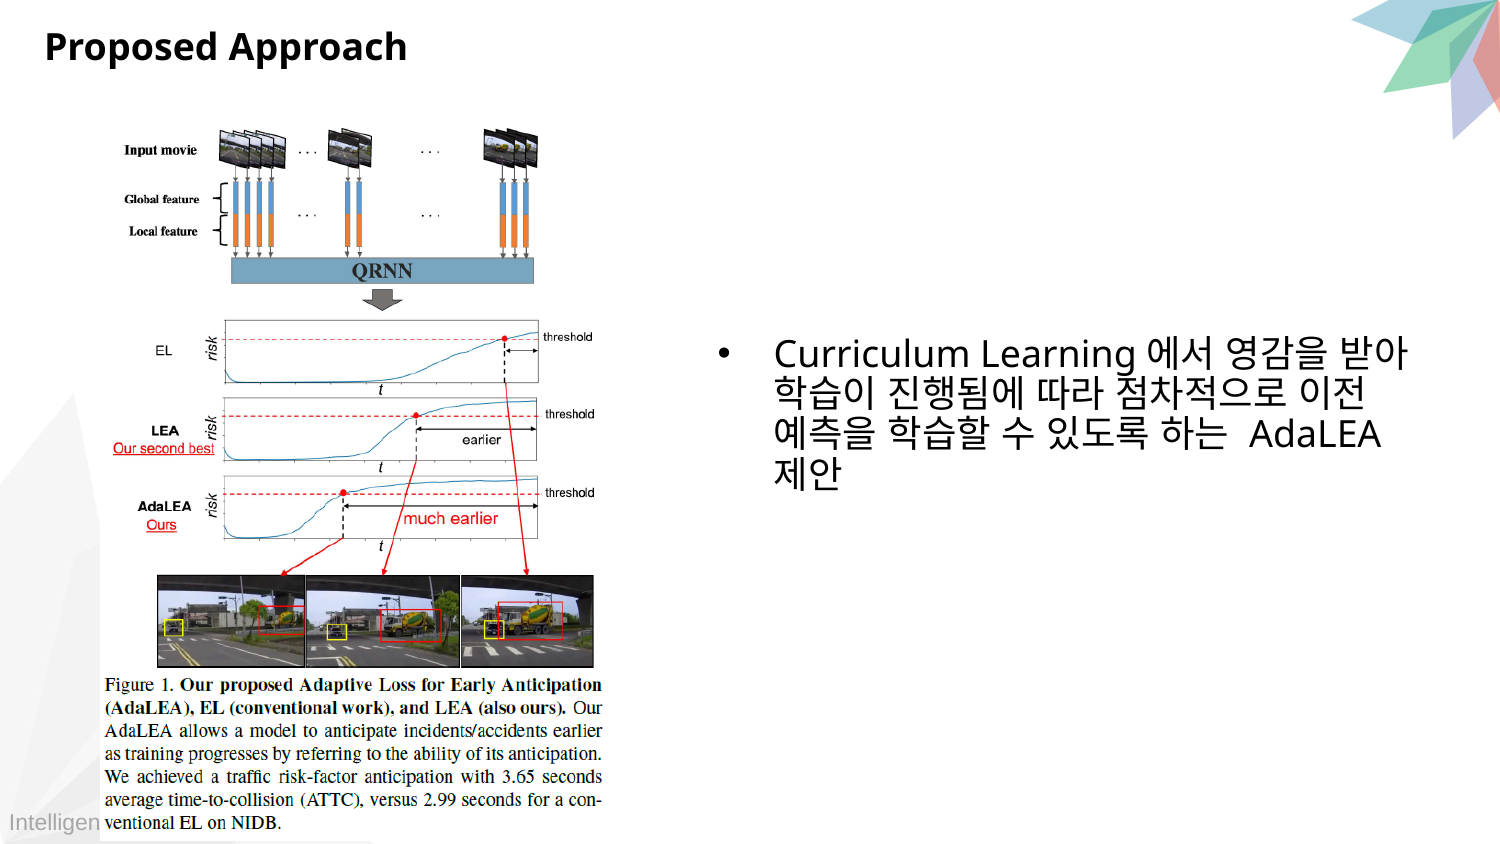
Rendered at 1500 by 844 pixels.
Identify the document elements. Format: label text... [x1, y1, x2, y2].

picture [0, 0, 1500, 844]
text_box Proposed Approach [29, 20, 455, 76]
text_box Curriculum Learning에서 영감을 받아 학습이 진행됨에 따라 점차적으로 이전 예측을 학습할 수 있도록 하는 AdaLEA 제안 [702, 327, 1456, 504]
